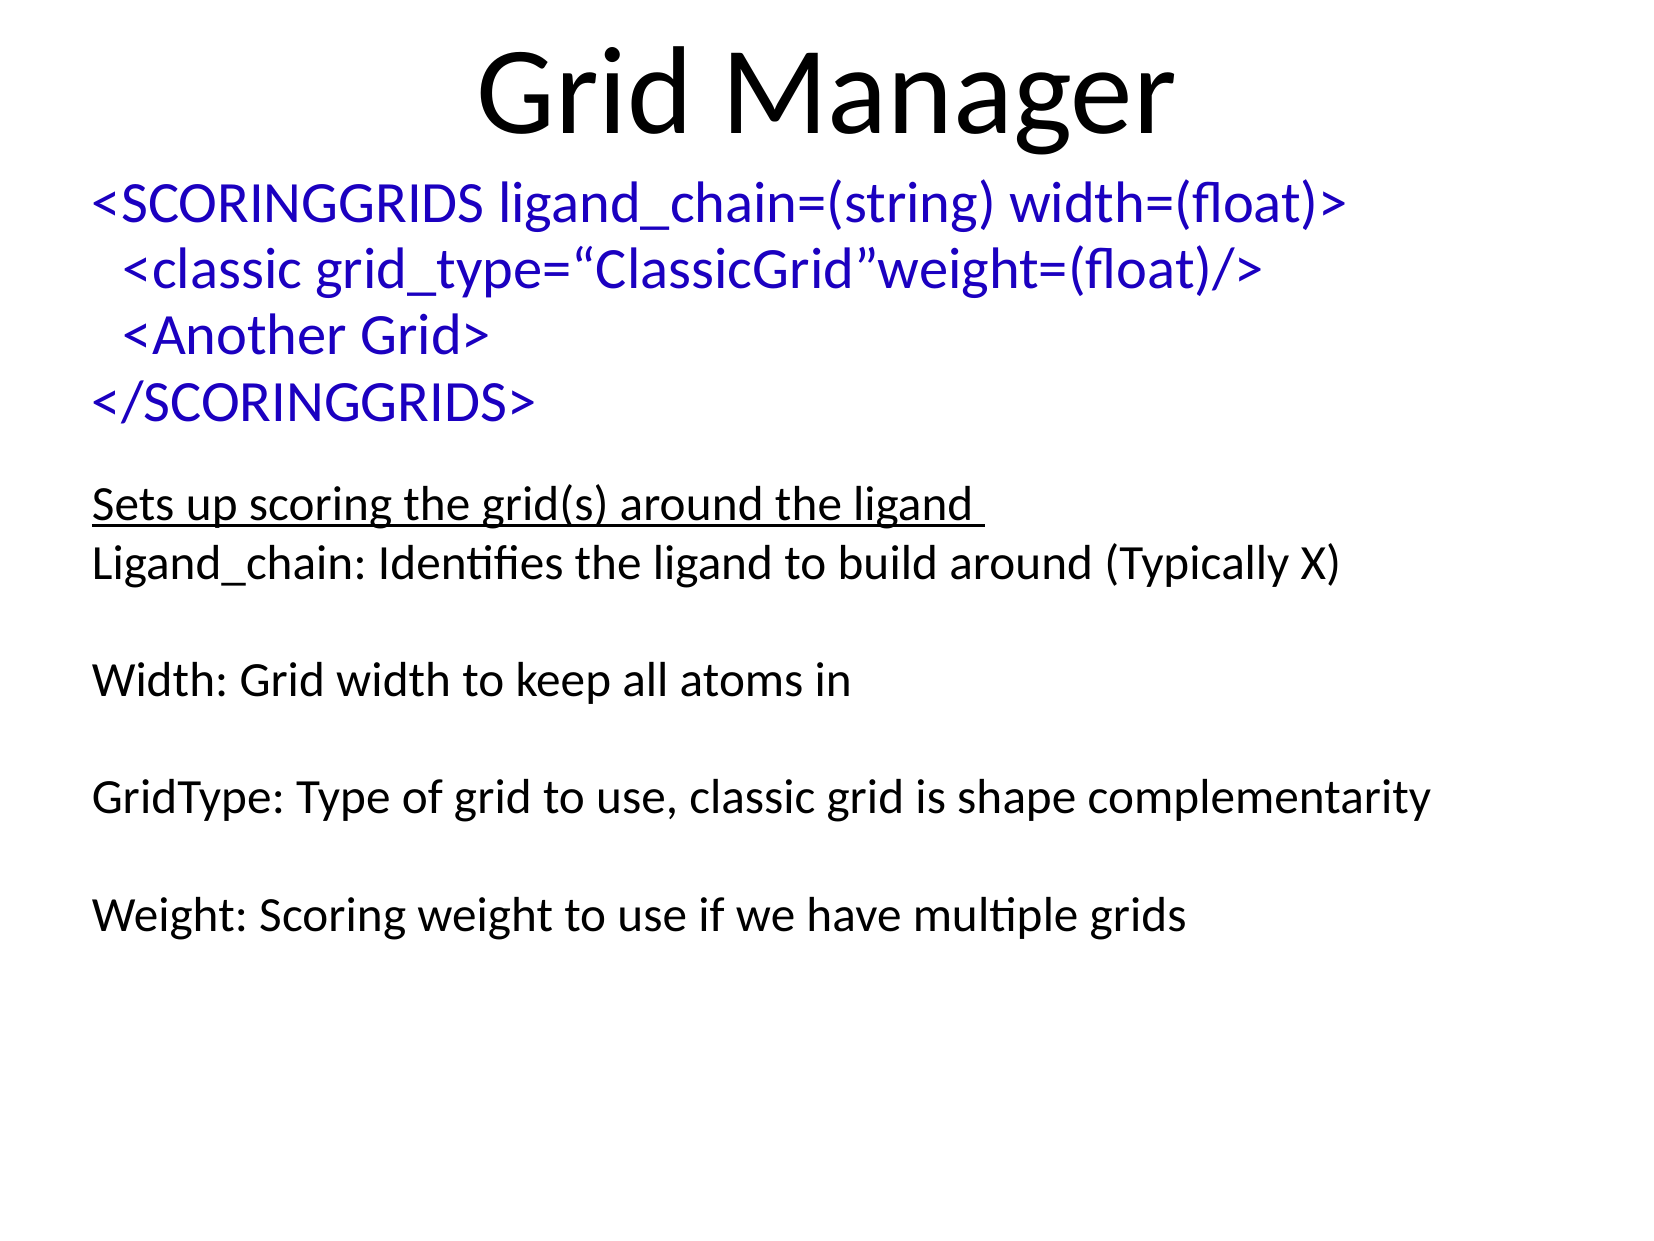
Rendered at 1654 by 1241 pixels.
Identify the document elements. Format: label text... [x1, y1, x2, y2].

title Grid Manager [113, 0, 1540, 175]
list <SCORINGGRIDS ligand_chain=(string) width=(float)> <classic grid_type=“ClassicGrid”weight=(float)/> <Another Grid> </SCORINGGRIDS> Sets up scoring the grid(s) around the ligand Ligand_chain: Identifies the ligand to build around (Typically X) Width: Grid width to keep all atoms in GridType: Type of grid to use, classic grid is shape complementarity Weight: Scoring weight to use if we have multiple grids [76, 175, 1577, 1183]
